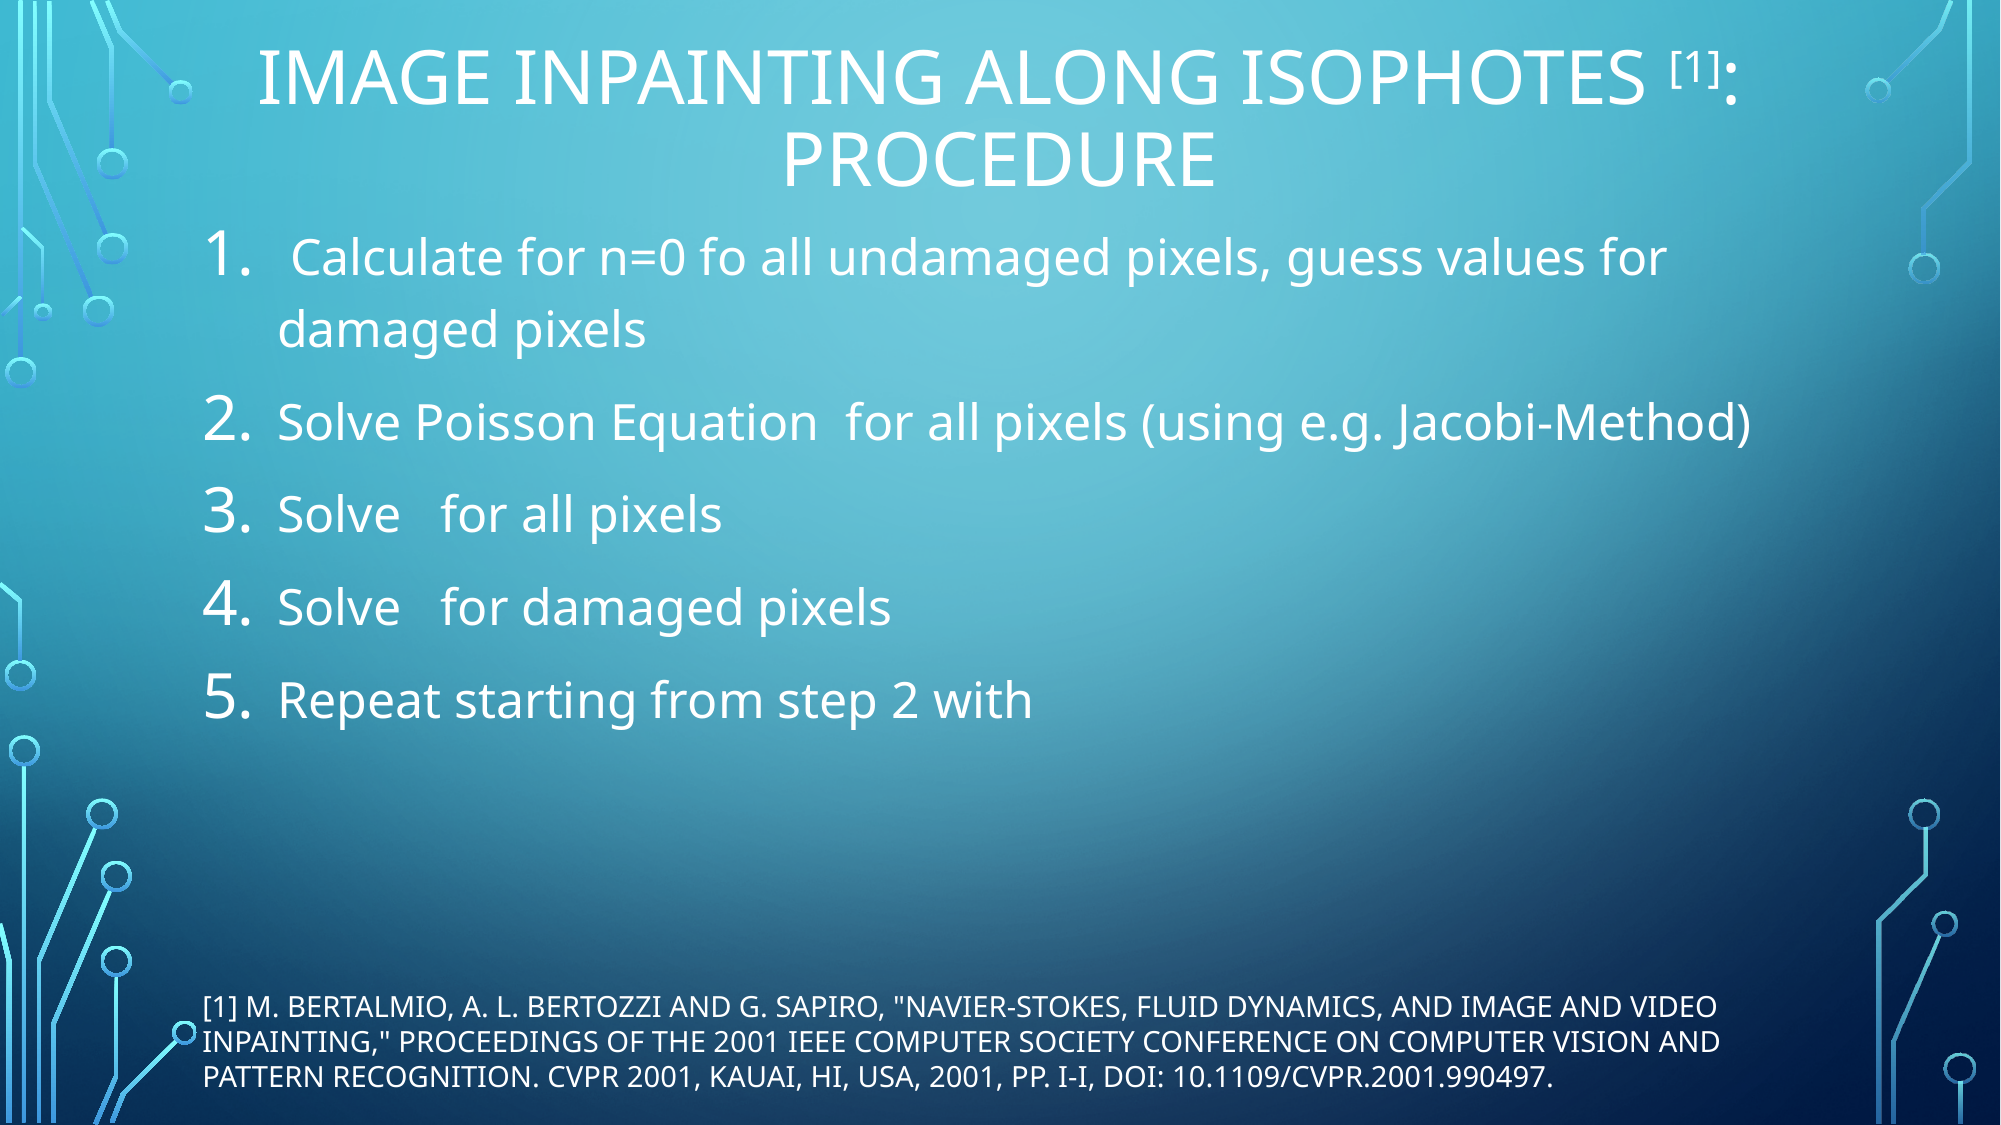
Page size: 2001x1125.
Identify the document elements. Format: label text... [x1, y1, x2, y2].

title Image inpainting along isophotes [1]: Procedure [187, 0, 1813, 243]
footer [1] M. Bertalmio, A. L. Bertozzi and G. Sapiro, "Navier-stokes, fluid dynamics, and image and video inpainting," Proceedings of the 2001 IEEE Computer Society Conference on Computer Vision and Pattern Recognition. CVPR 2001, Kauai, HI, USA, 2001, pp. I-I, doi: 10.1109/CVPR.2001.990497. [187, 1011, 1813, 1071]
